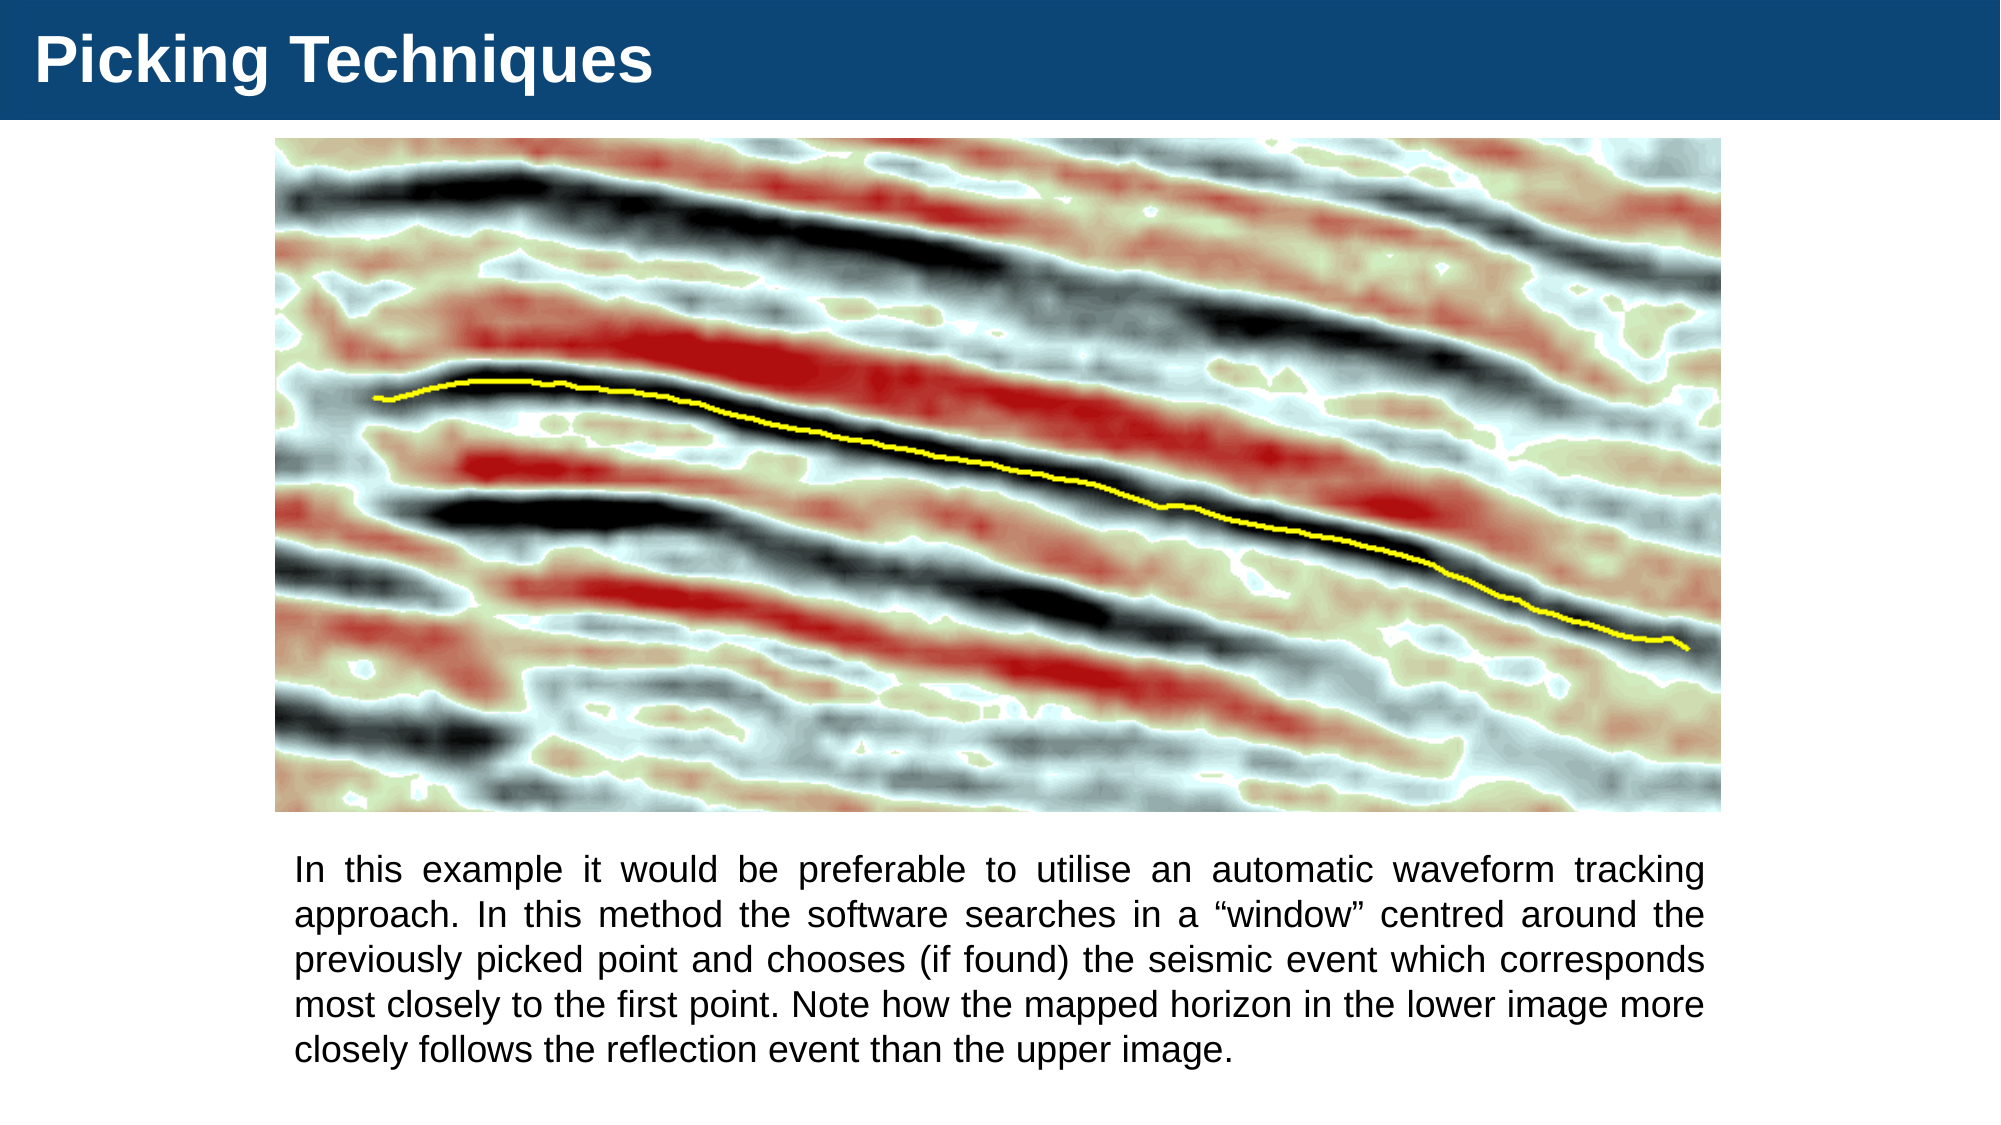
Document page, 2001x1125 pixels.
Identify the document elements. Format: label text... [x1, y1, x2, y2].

text_box In this example it would be preferable to utilise an automatic waveform tracking approach. In this method the software searches in a “window” centred around the previously picked point and chooses (if found) the seismic event which corresponds most closely to the first point. Note how the mapped horizon in the lower image more closely follows the reflection event than the upper image. [279, 837, 1721, 1078]
picture [274, 137, 1721, 814]
title Picking Techniques [19, 19, 1489, 93]
picture [0, 0, 2000, 120]
